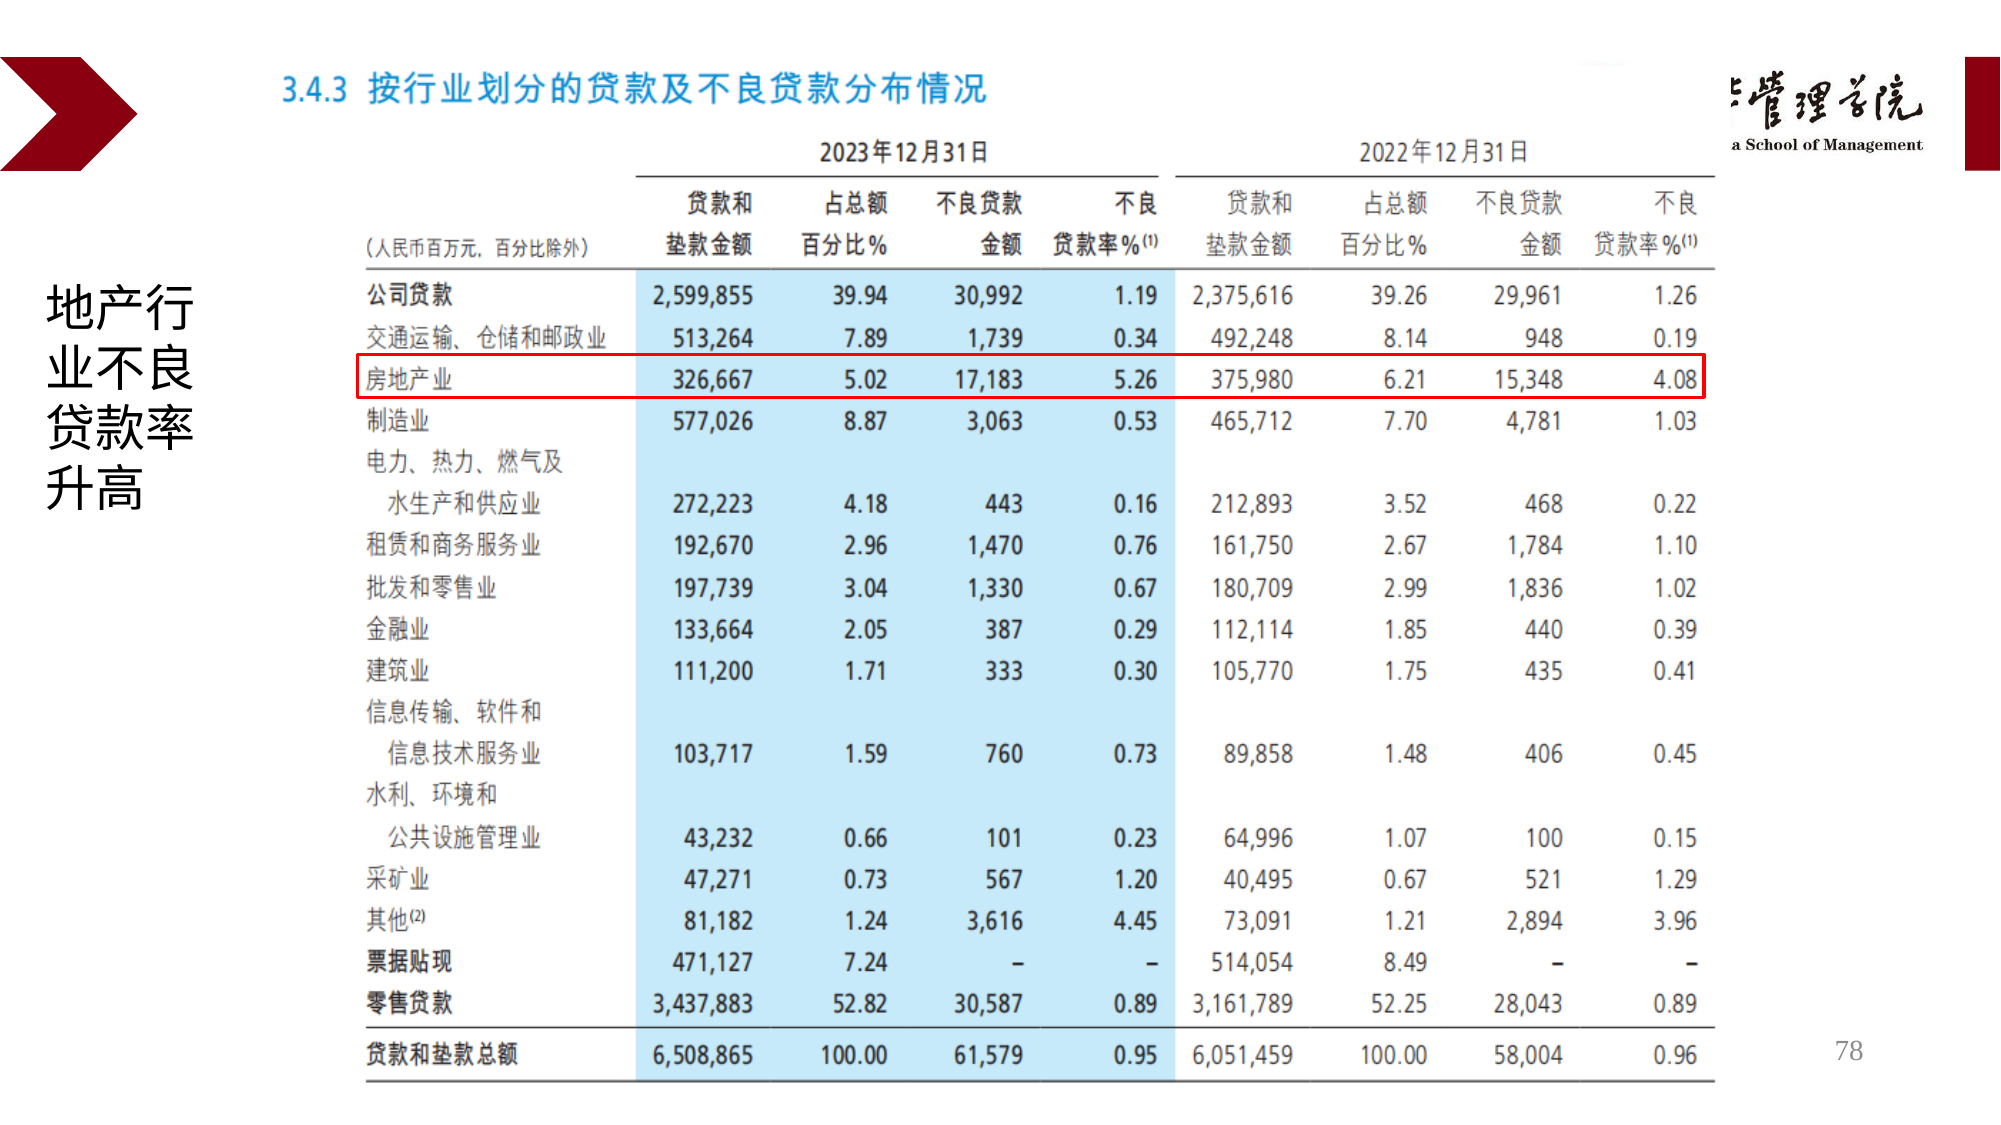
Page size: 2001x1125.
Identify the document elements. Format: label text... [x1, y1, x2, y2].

slide_number 78 [1731, 1018, 1880, 1079]
picture [269, 27, 1965, 1097]
text_box 地产行业不良贷款率升高 [30, 268, 242, 524]
